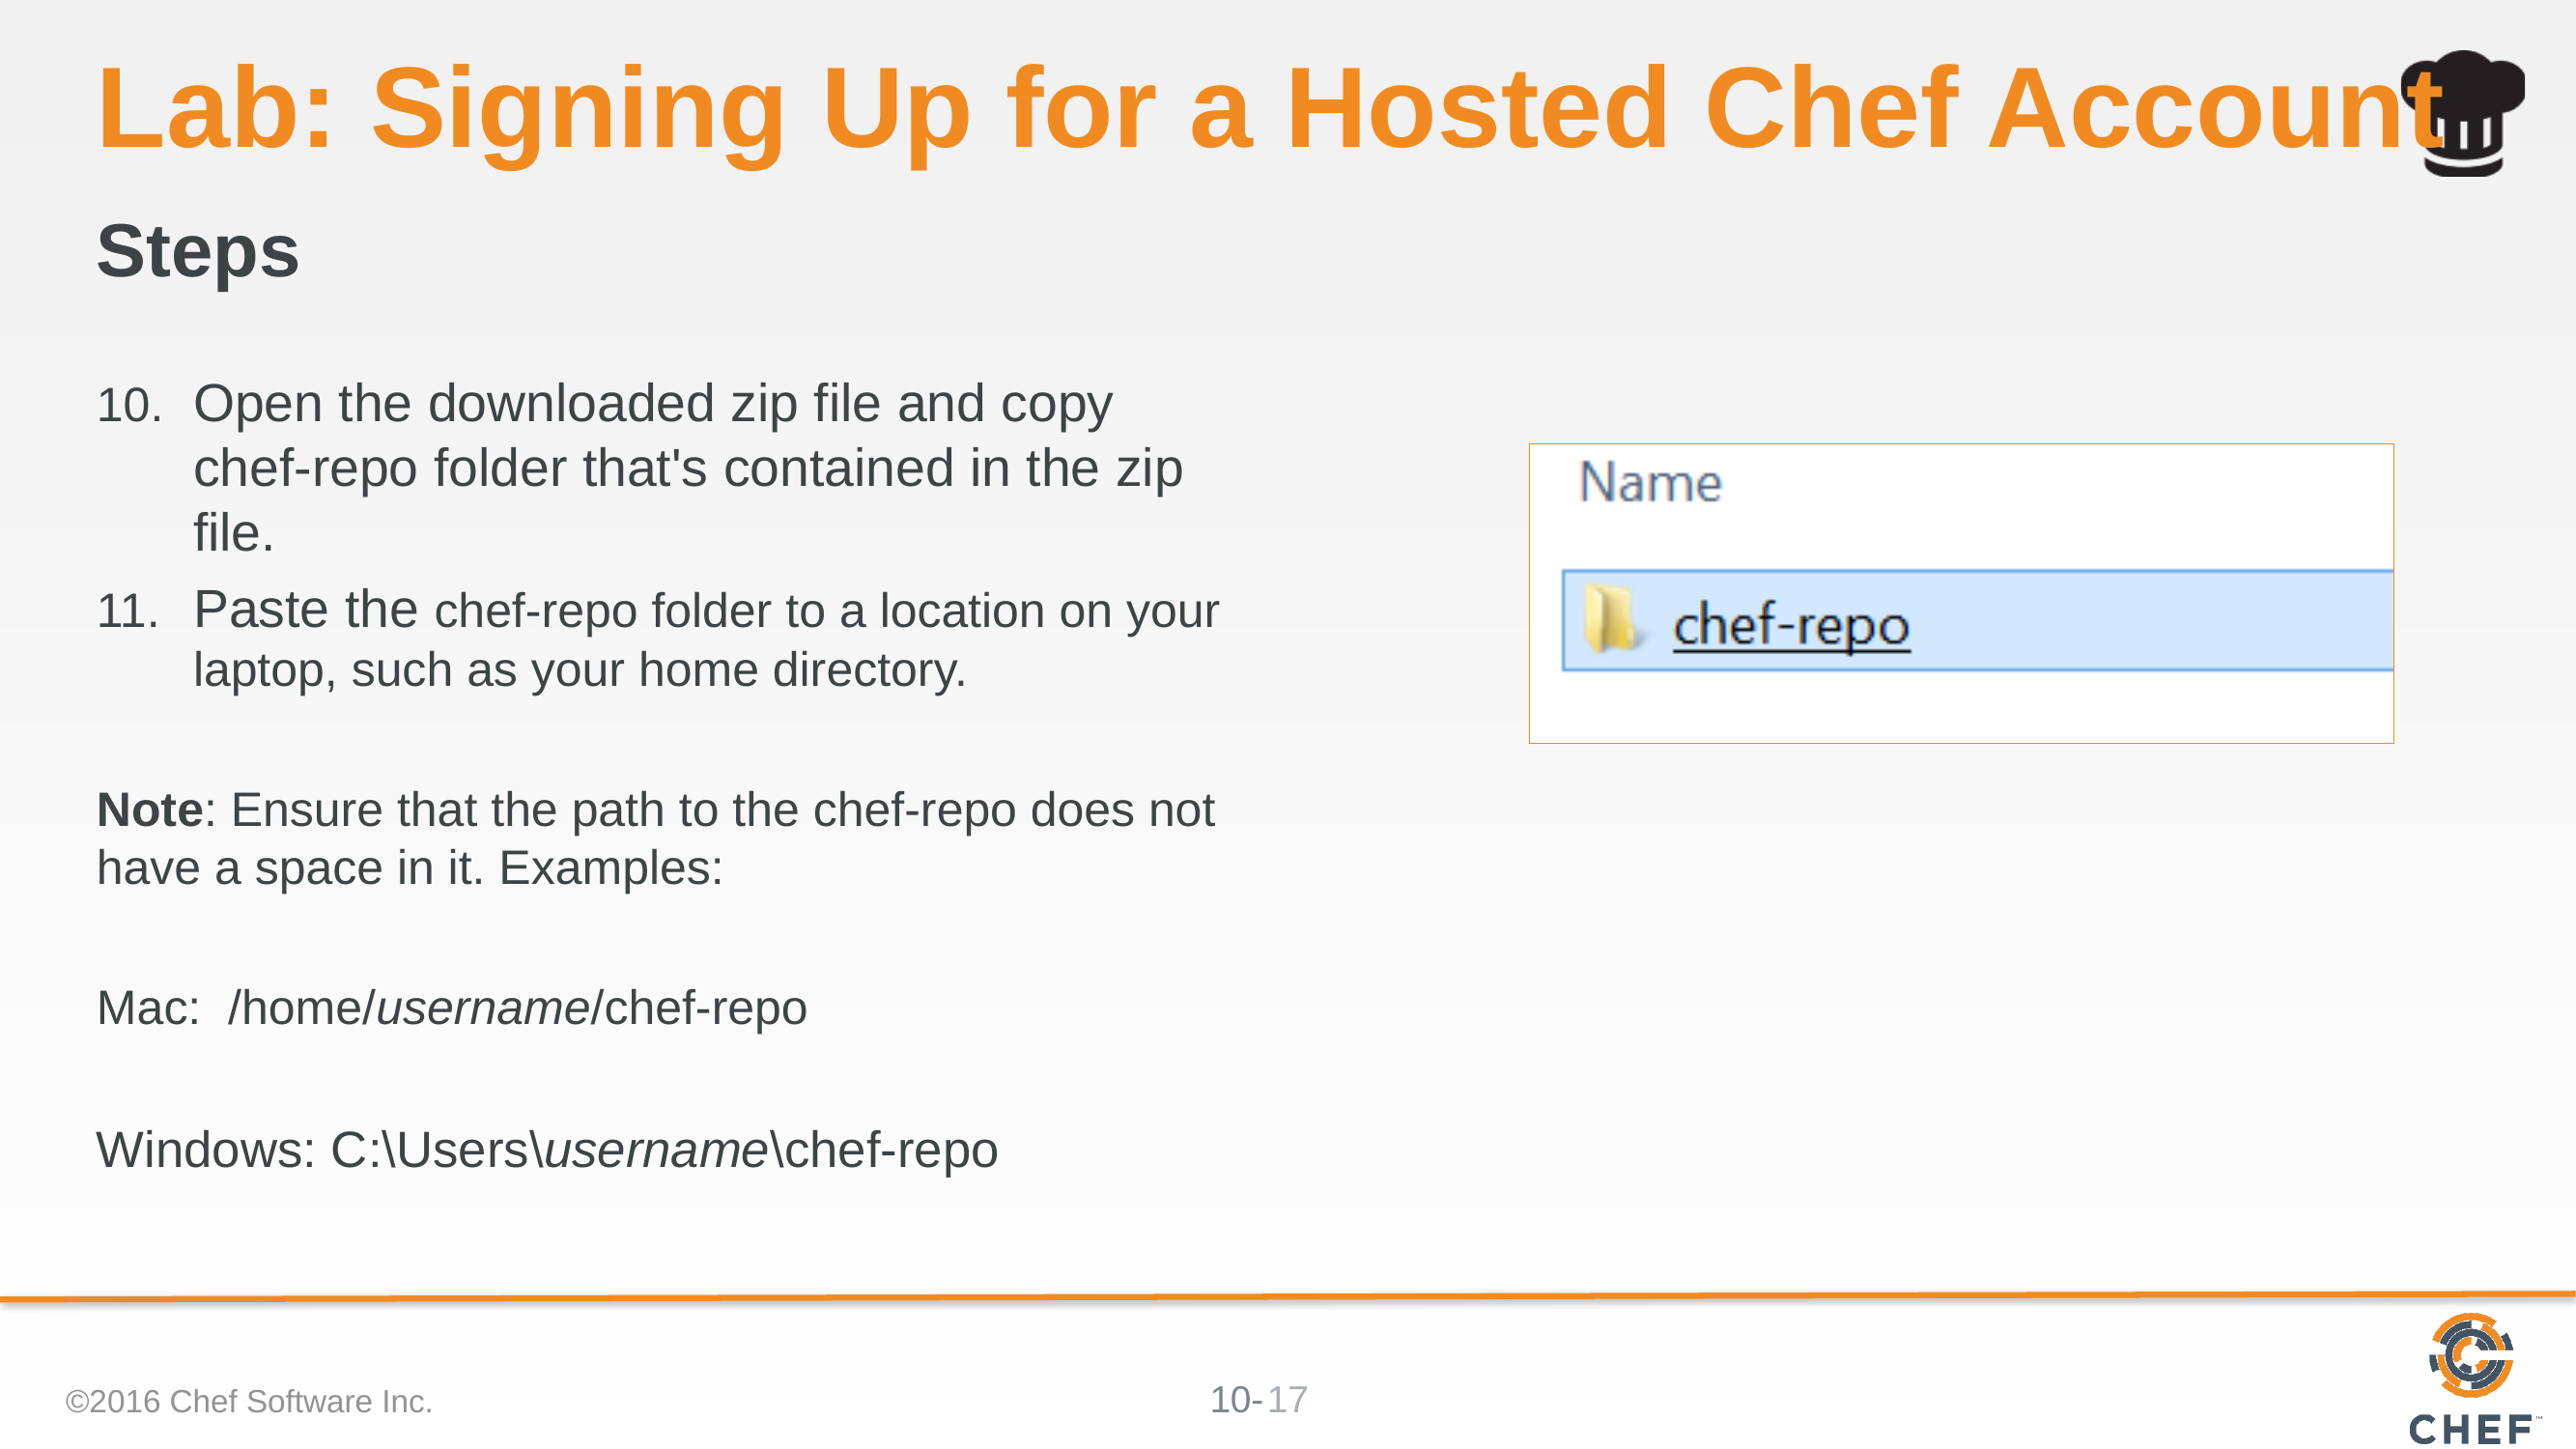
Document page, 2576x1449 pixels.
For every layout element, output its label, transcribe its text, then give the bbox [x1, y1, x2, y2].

footer ©2016 Chef Software Inc. [51, 1359, 952, 1440]
picture [1529, 442, 2394, 744]
text_box Steps Open the downloaded zip file and copy chef-repo folder that's contained in the zip file. Paste the chef-repo folder to a location on your laptop, such as your home directory. Note: Ensure that the path to the chef-repo does not have a space in it. Examples: Mac: /home/username/chef-repo Windows: C:\Users\username\chef-repo [96, 201, 1239, 1313]
picture [2399, 1297, 2550, 1449]
slide_number 17 [998, 1359, 1578, 1437]
title Lab: Signing Up for a Hosted Chef Account [96, 48, 2463, 180]
